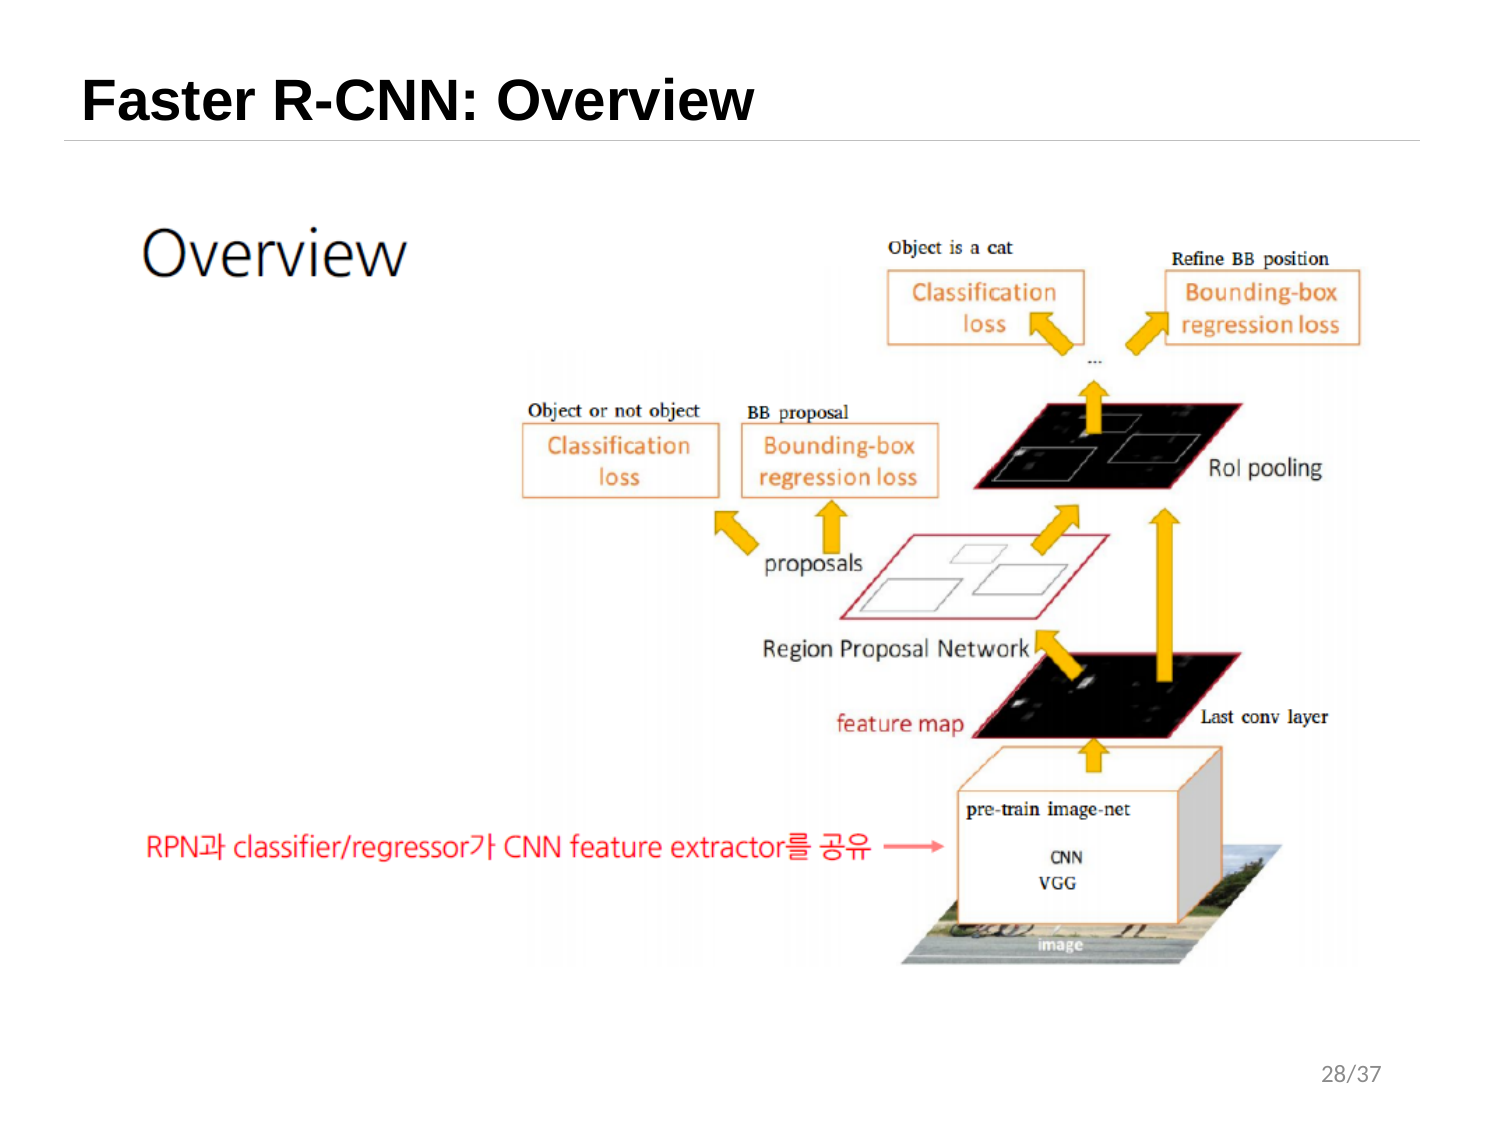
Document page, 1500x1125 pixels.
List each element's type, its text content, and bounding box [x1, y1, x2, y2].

picture [106, 201, 1395, 979]
text_box Faster R-CNN: Overview [66, 54, 771, 140]
slide_number 28 [1059, 1042, 1397, 1103]
